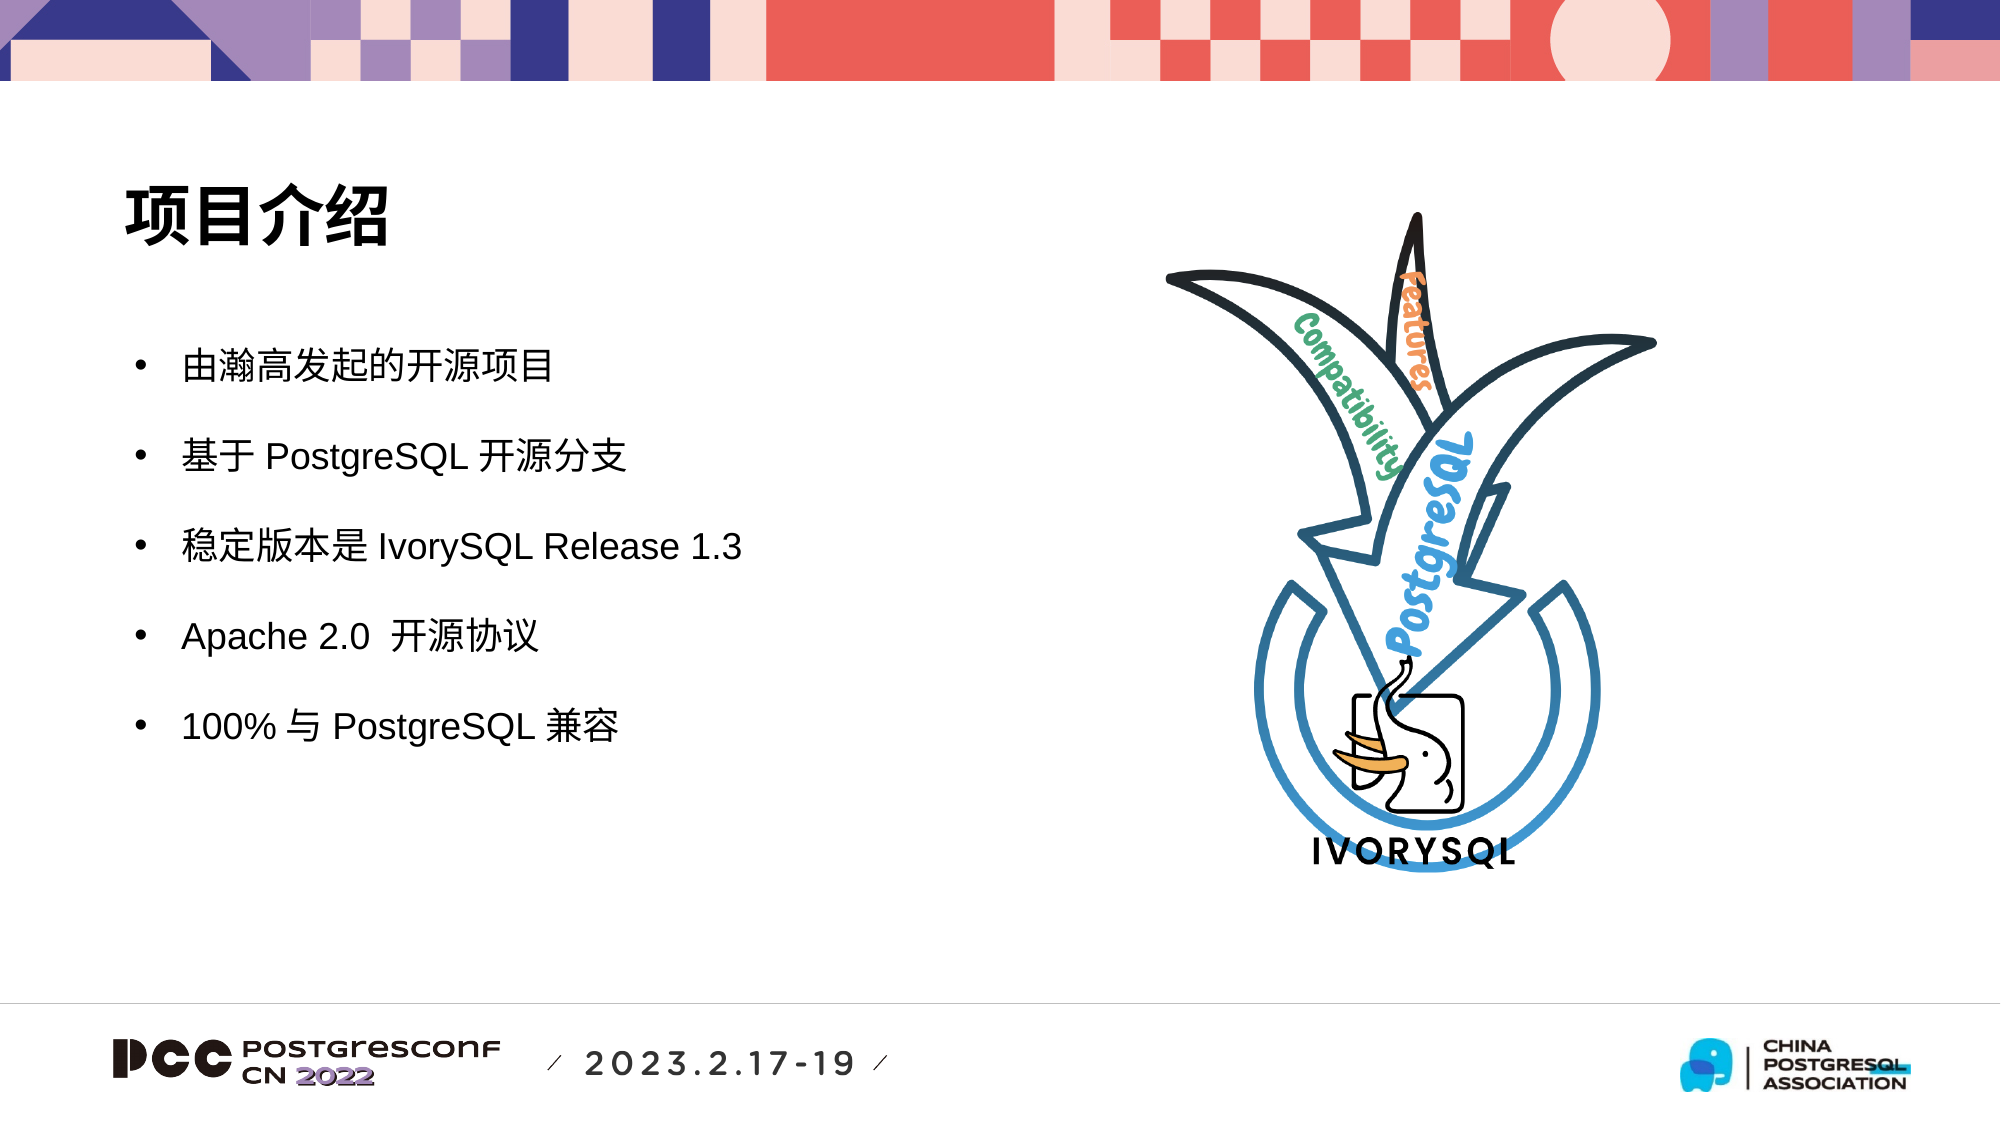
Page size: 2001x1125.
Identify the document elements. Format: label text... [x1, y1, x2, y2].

picture [1711, 1050, 1717, 1057]
picture [1680, 1079, 1685, 1092]
picture [1691, 1088, 1703, 1092]
text_box 项目介绍 [109, 150, 1890, 261]
picture [1141, 211, 1774, 879]
picture [1680, 1038, 1911, 1092]
picture [113, 1039, 898, 1092]
text_box 由瀚高发起的开源项目 基于PostgreSQL开源分支 稳定版本是IvorySQL Release 1.3 Apache 2.0 开源协议 100%与PostgreSQL兼容 [119, 334, 908, 755]
picture [0, 0, 2000, 81]
